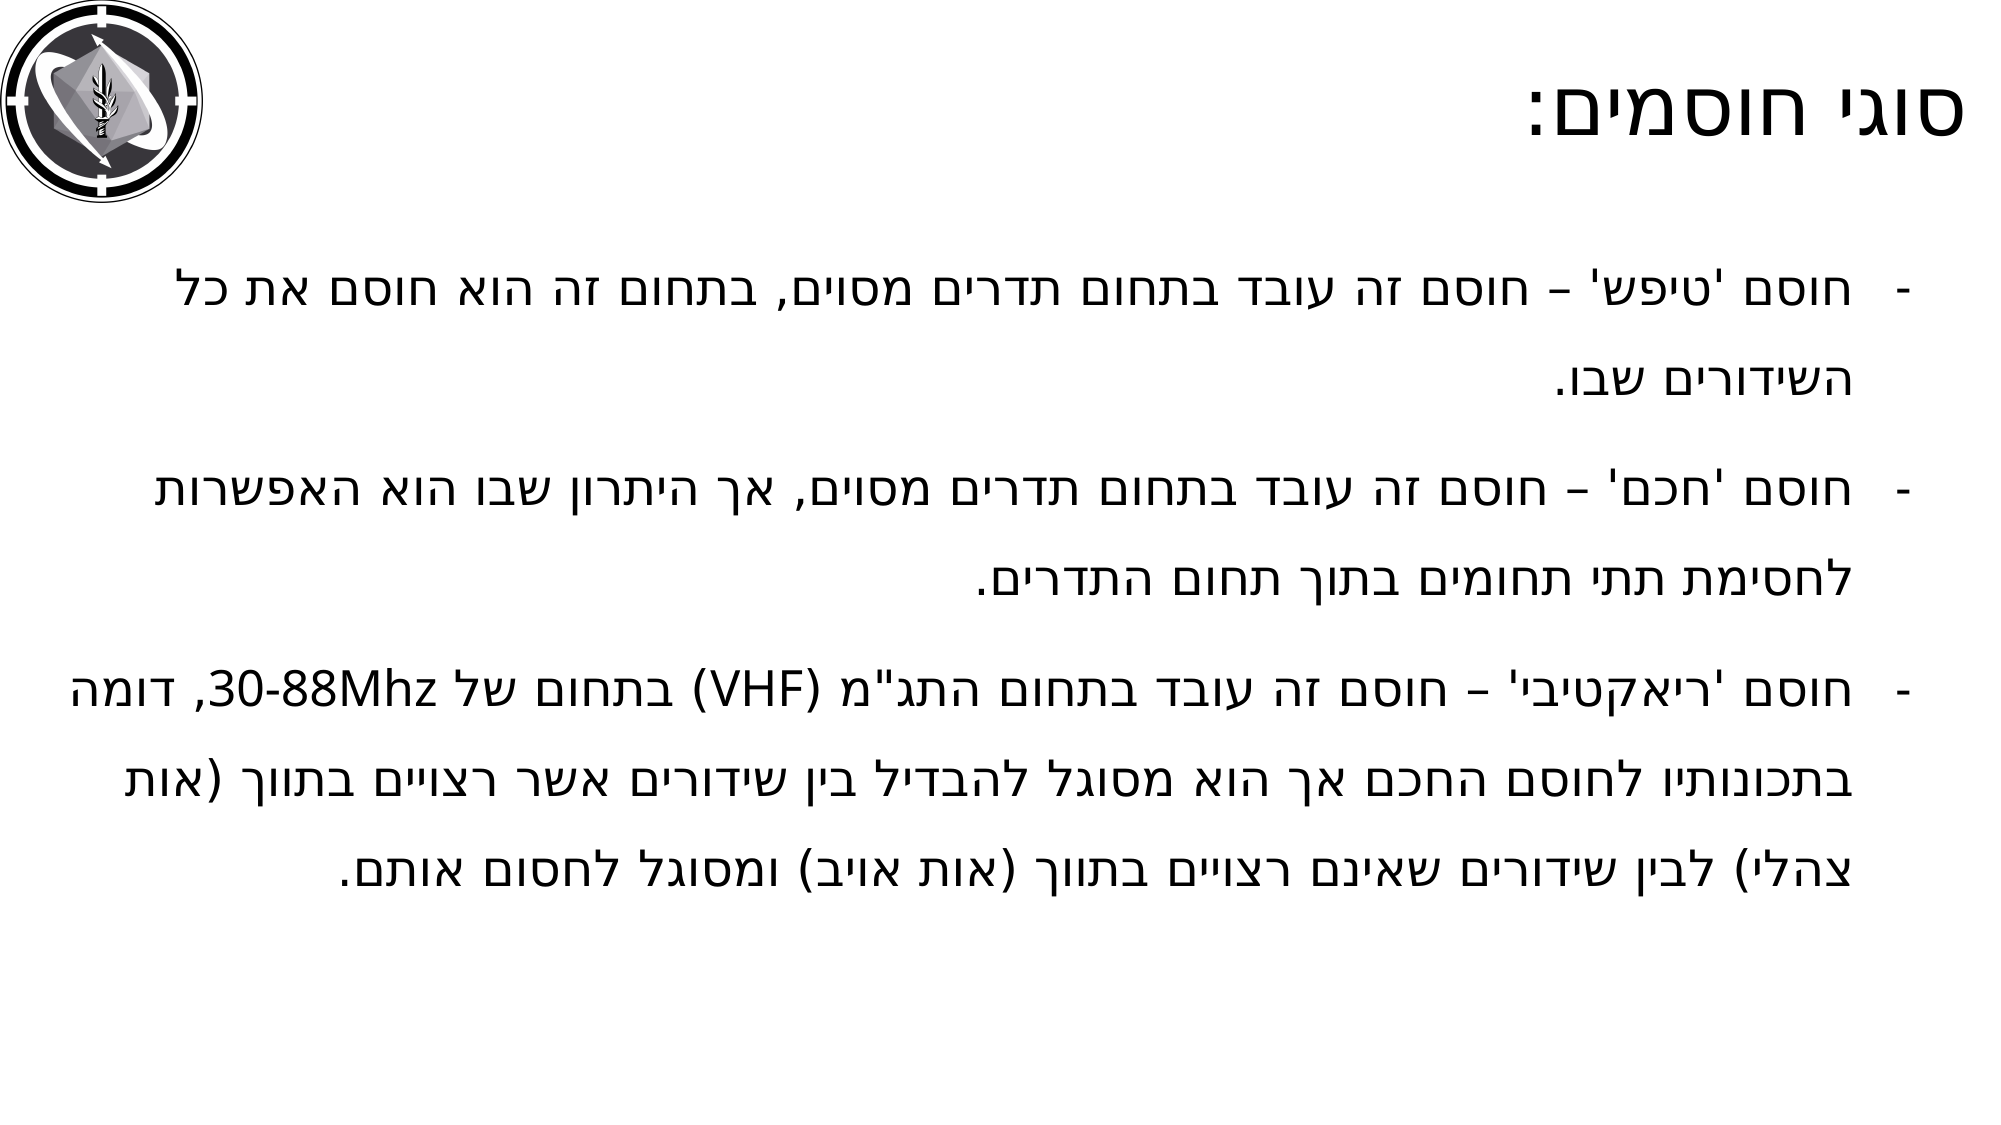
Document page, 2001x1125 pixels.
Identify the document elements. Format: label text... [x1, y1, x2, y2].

title סוגי חוסמים: [257, 0, 1983, 218]
list חוסם 'טיפש' – חוסם זה עובד בתחום תדרים מסוים, בתחום זה הוא חוסם את כל השידורים שבו. חוסם 'חכם' – חוסם זה עובד בתחום תדרים מסוים, אך היתרון שבו הוא האפשרות לחסימת תתי תחומים בתוך תחום התדרים. חוסם 'ריאקטיבי' – חוסם זה עובד בתחום התג"מ (VHF) בתחום של 30-88Mhz, דומה בתכונותיו לחוסם החכם אך הוא מסוגל להבדיל בין שידורים אשר רצויים בתווך (אות צהלי) לבין שידורים שאינם רצויים בתווך (אות אויב) ומסוגל לחסום אותם. [17, 217, 1927, 932]
picture [0, 0, 203, 203]
